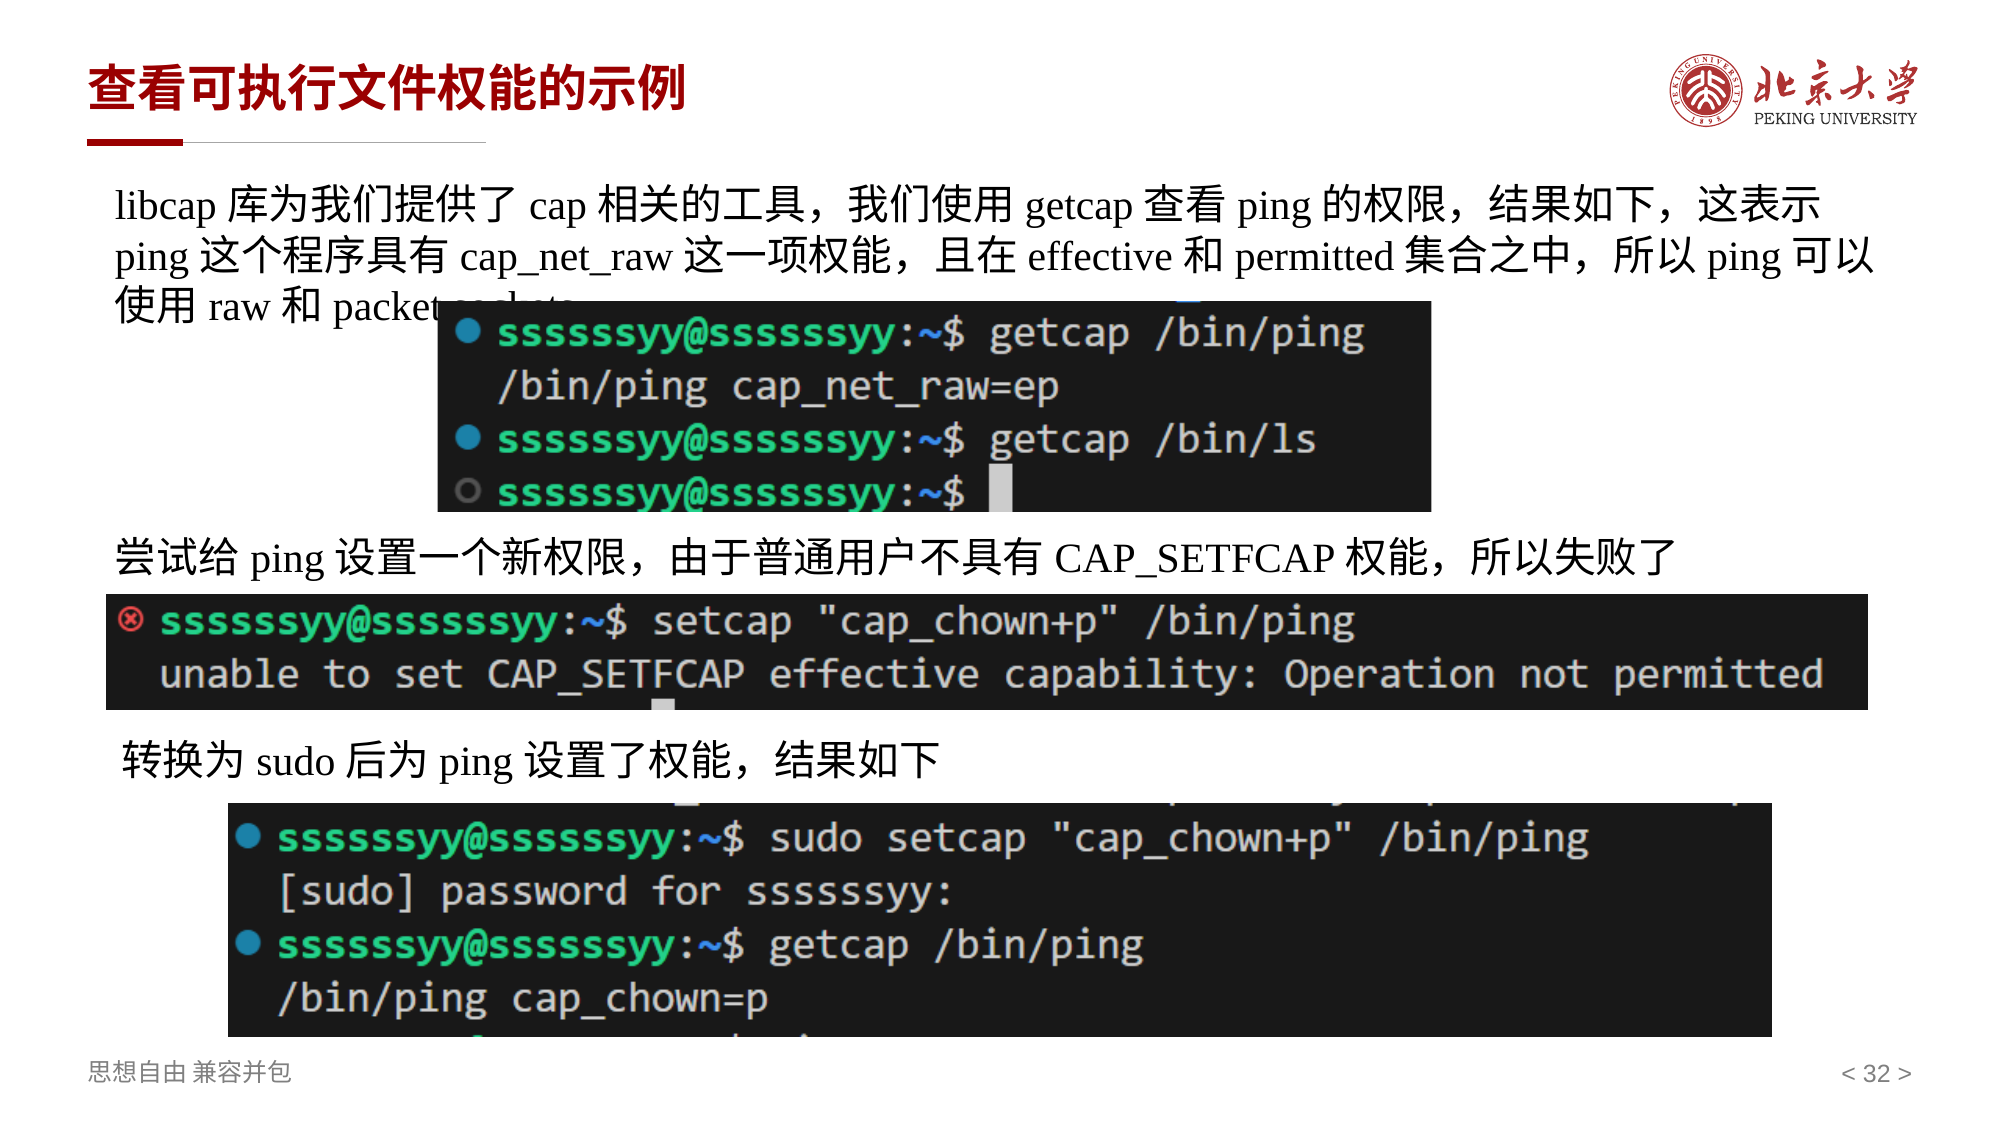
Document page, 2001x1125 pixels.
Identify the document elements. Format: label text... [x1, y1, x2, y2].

title 查看可执行文件权能的示例 [72, 39, 1559, 142]
picture [106, 594, 1868, 710]
picture [228, 803, 1772, 1037]
text_box libcap库为我们提供了cap相关的工具，我们使用getcap查看ping的权限，结果如下，这表示ping这个程序具有cap_net_raw这一项权能，且在effective和permitted集合之中，所以ping可以使用raw和packet sockets。 [100, 170, 1907, 336]
picture [437, 301, 1432, 512]
slide_number < > [1477, 1048, 1928, 1097]
text_box 尝试给ping设置一个新权限，由于普通用户不具有CAP_SETFCAP权能，所以失败了 [100, 523, 1715, 601]
text_box 转换为sudo后为ping设置了权能，结果如下 [106, 726, 1316, 792]
